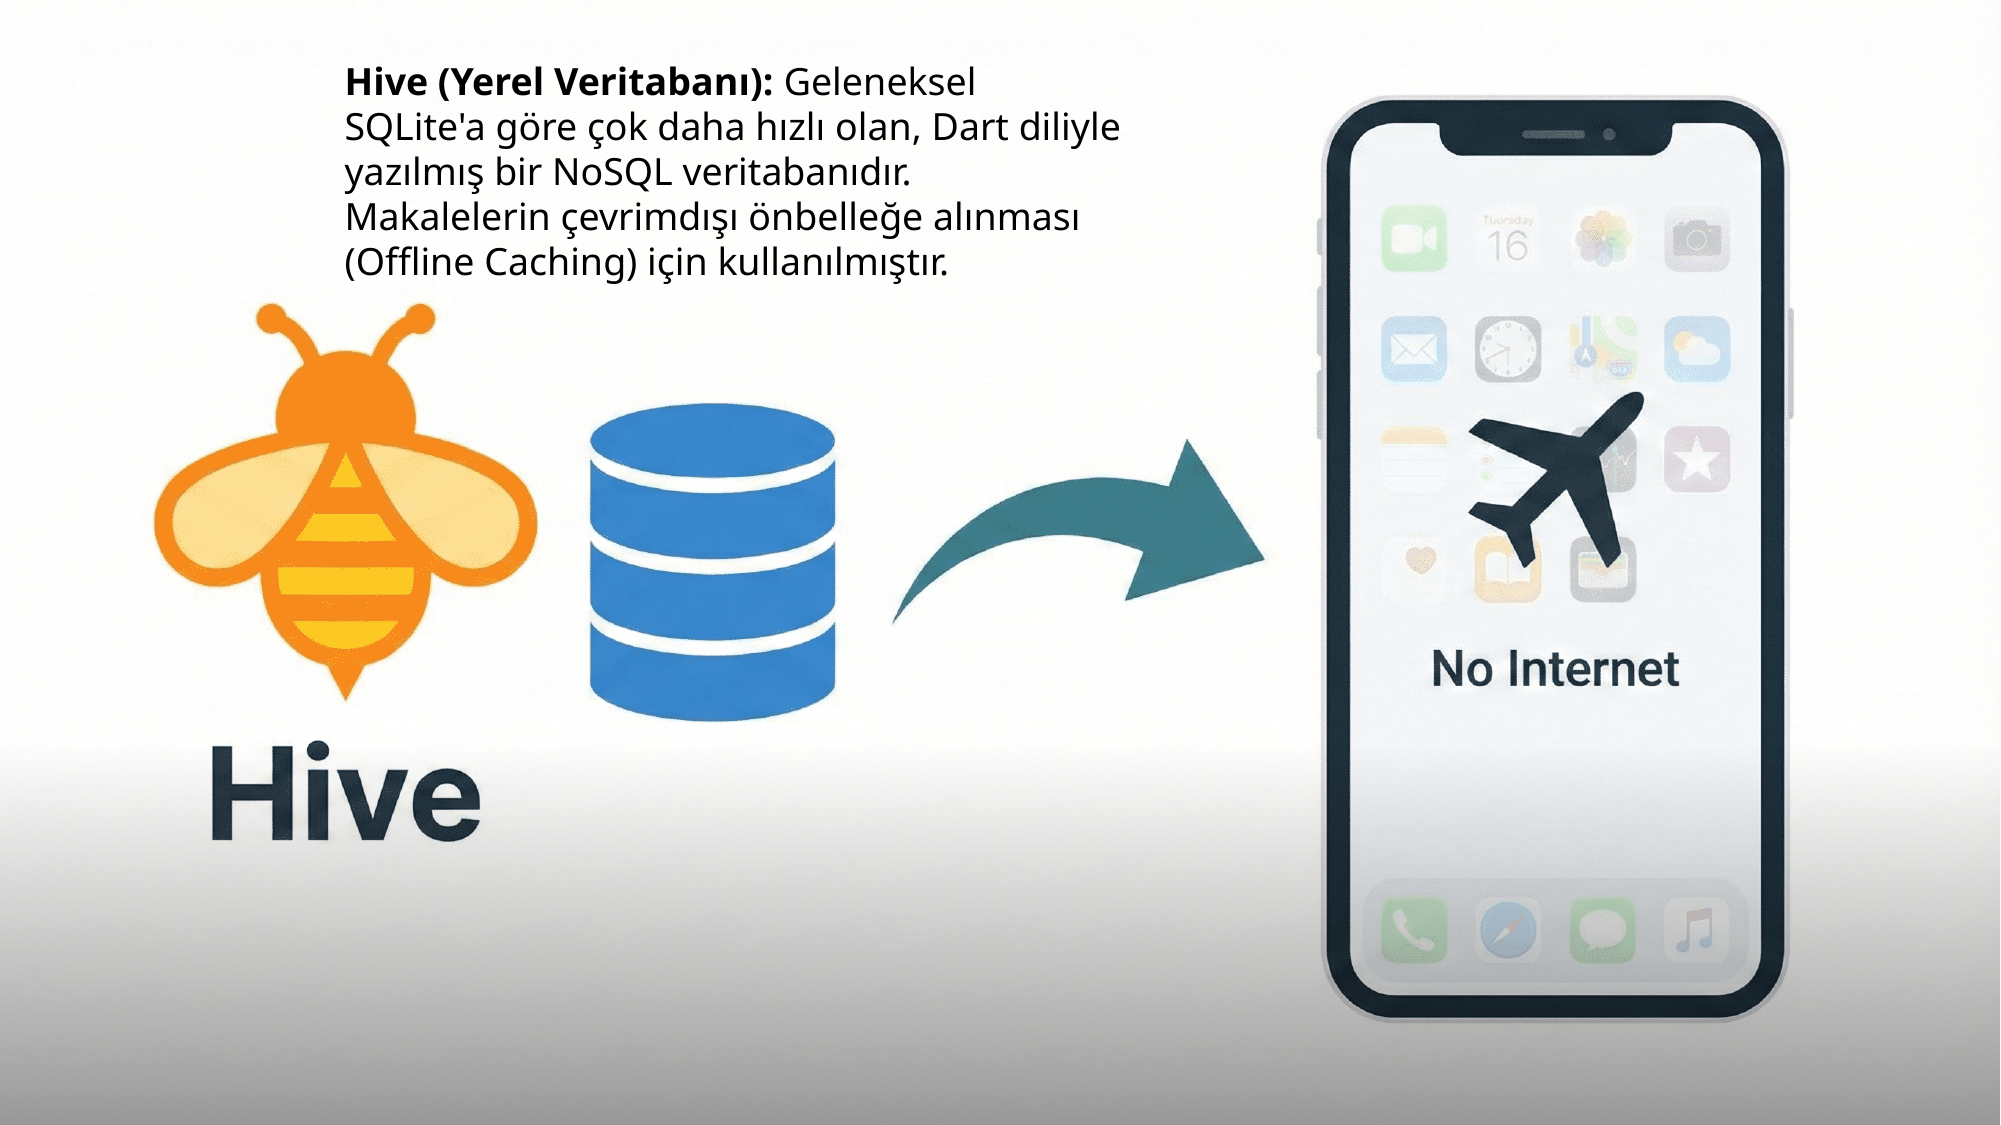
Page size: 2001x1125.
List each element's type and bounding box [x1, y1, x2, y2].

list [0, 0, 2000, 1125]
